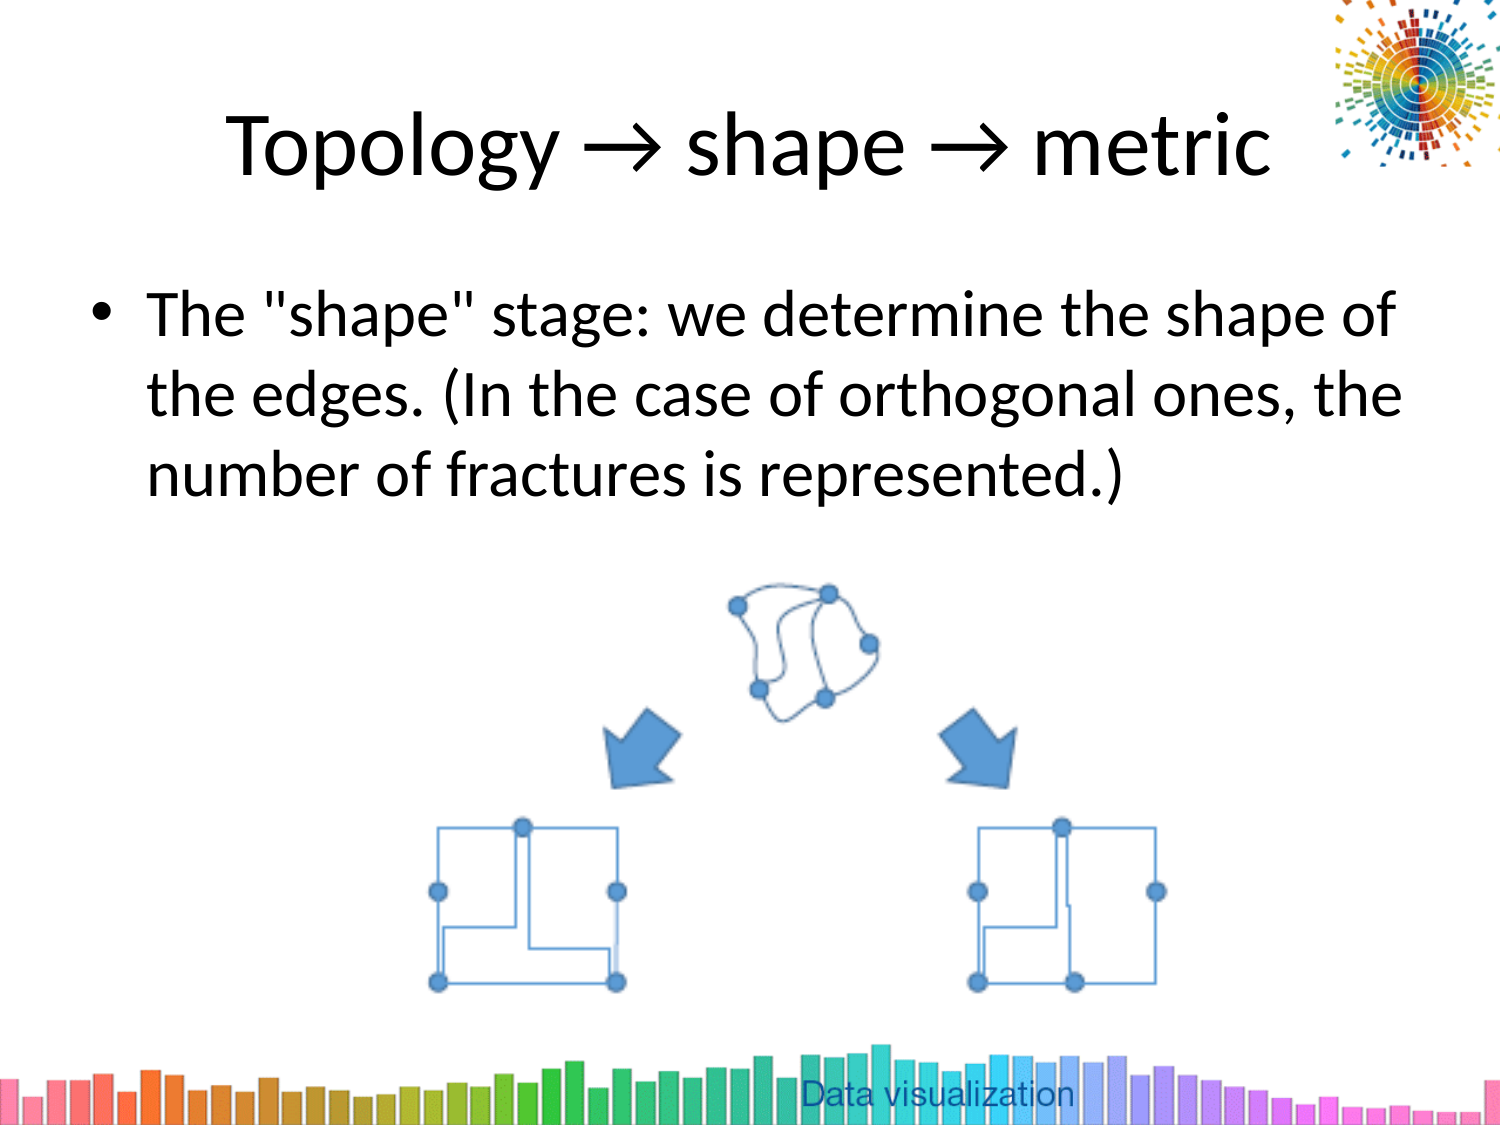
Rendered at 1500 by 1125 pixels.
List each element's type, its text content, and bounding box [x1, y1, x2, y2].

picture [0, 0, 1500, 1125]
list The "shape" stage: we determine the shape of the edges. (In the case of orthogonal ones, the number of fractures is represented.) [75, 262, 1425, 528]
title Topology → shape → metric [75, 45, 1425, 233]
